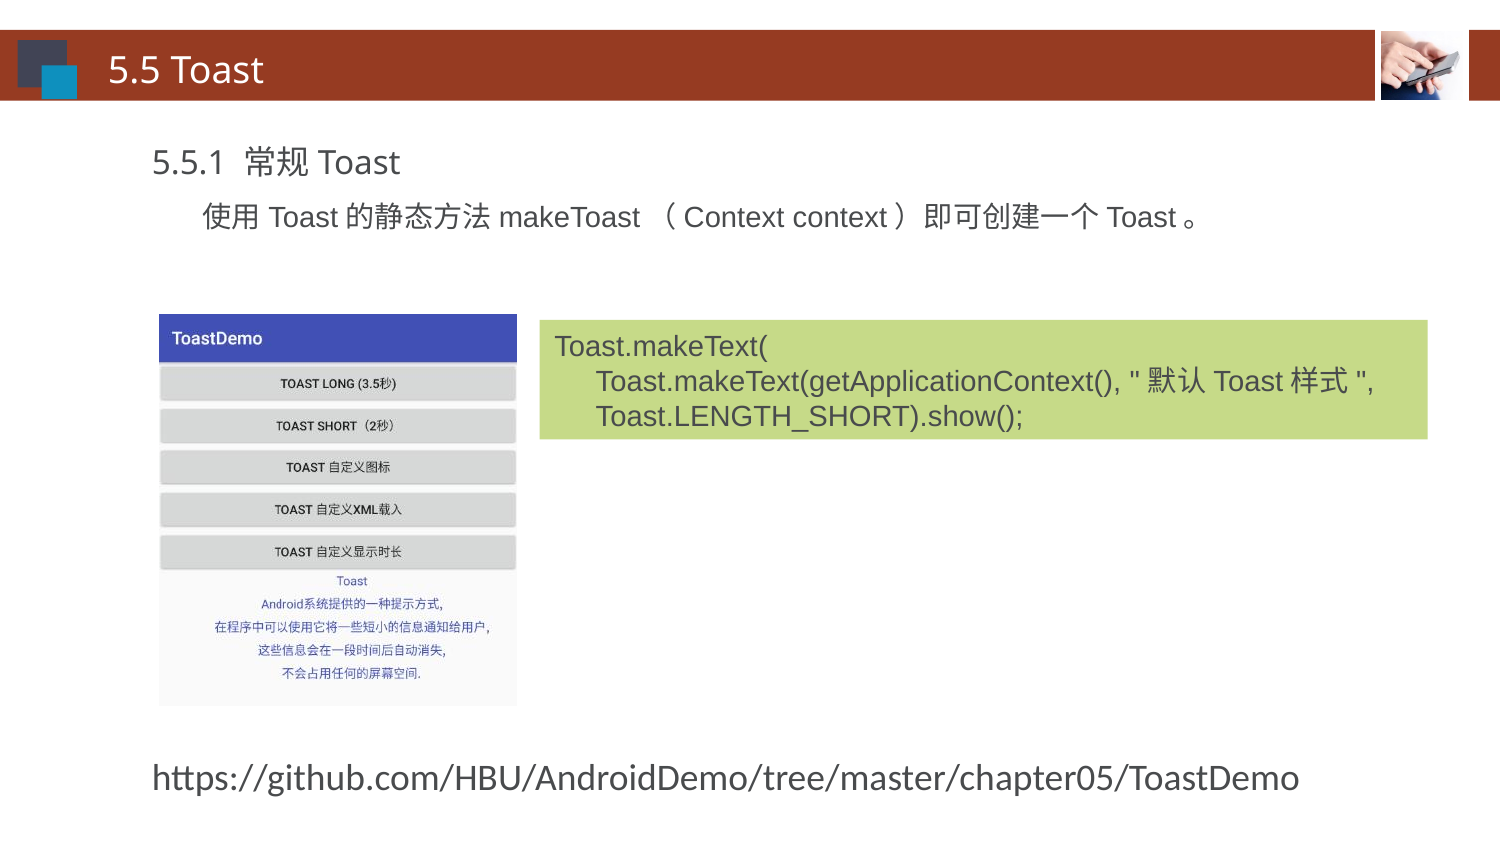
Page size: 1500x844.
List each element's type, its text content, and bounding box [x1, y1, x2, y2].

picture [1381, 31, 1463, 100]
text_box https://github.com/HBU/AndroidDemo/tree/master/chapter05/ToastDemo [137, 745, 1356, 806]
text_box Toast.makeText( Toast.makeText(getApplicationContext(), "默认Toast样式", Toast.LENGTH_SHORT).show(); [539, 319, 1428, 440]
picture [159, 314, 517, 706]
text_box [17, 40, 77, 100]
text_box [135, 134, 1366, 280]
text_box 5.5 Toast [93, 38, 280, 189]
